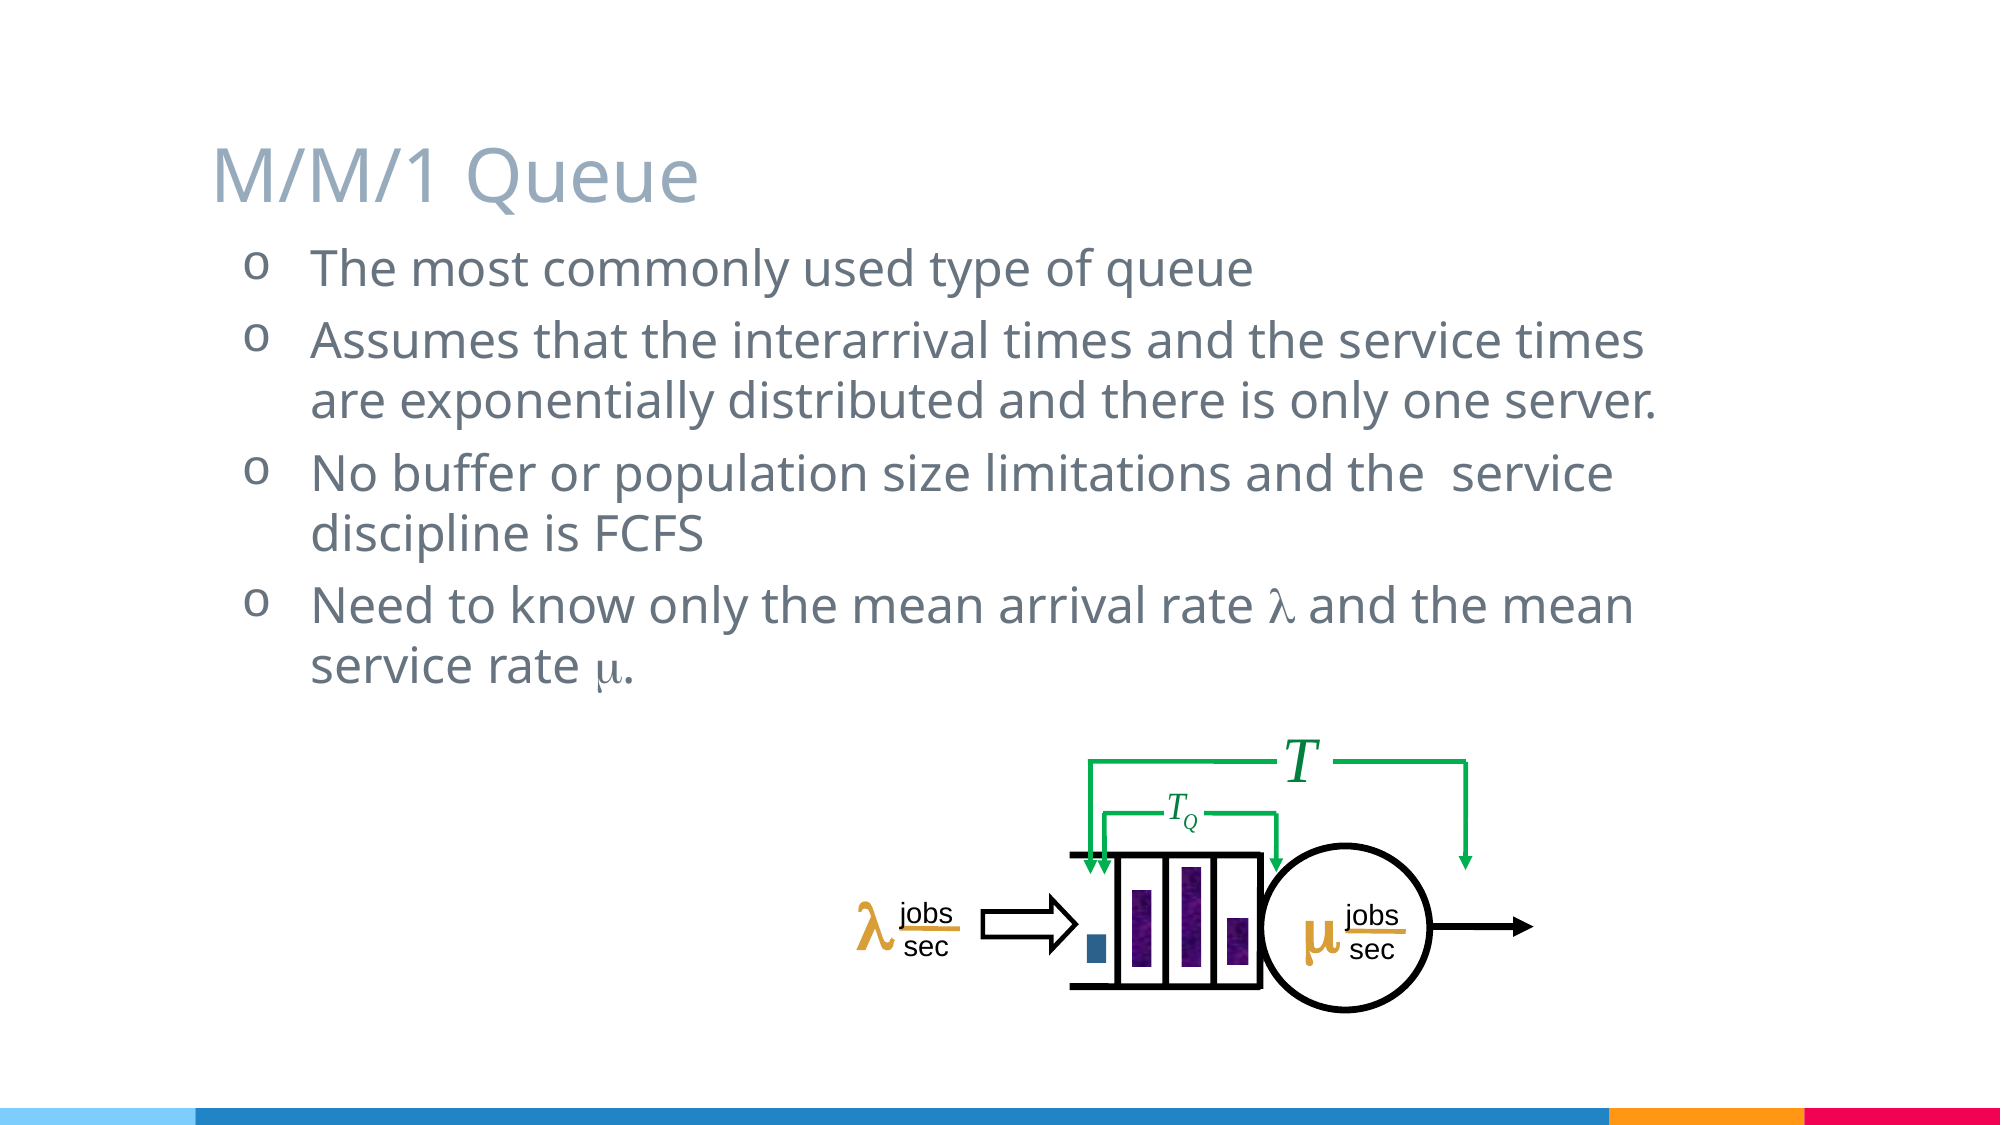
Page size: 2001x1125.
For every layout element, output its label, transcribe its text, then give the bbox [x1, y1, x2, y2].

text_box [1276, 722, 1334, 794]
list The most commonly used type of queue Assumes that the interarrival times and the service times are exponentially distributed and there is only one server. No buffer or population size limitations and the service discipline is FCFS Need to know only the mean arrival rate l and the mean service rate m. [220, 220, 1746, 1010]
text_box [847, 751, 1534, 1011]
title M/M/1 Queue [195, 45, 1609, 233]
